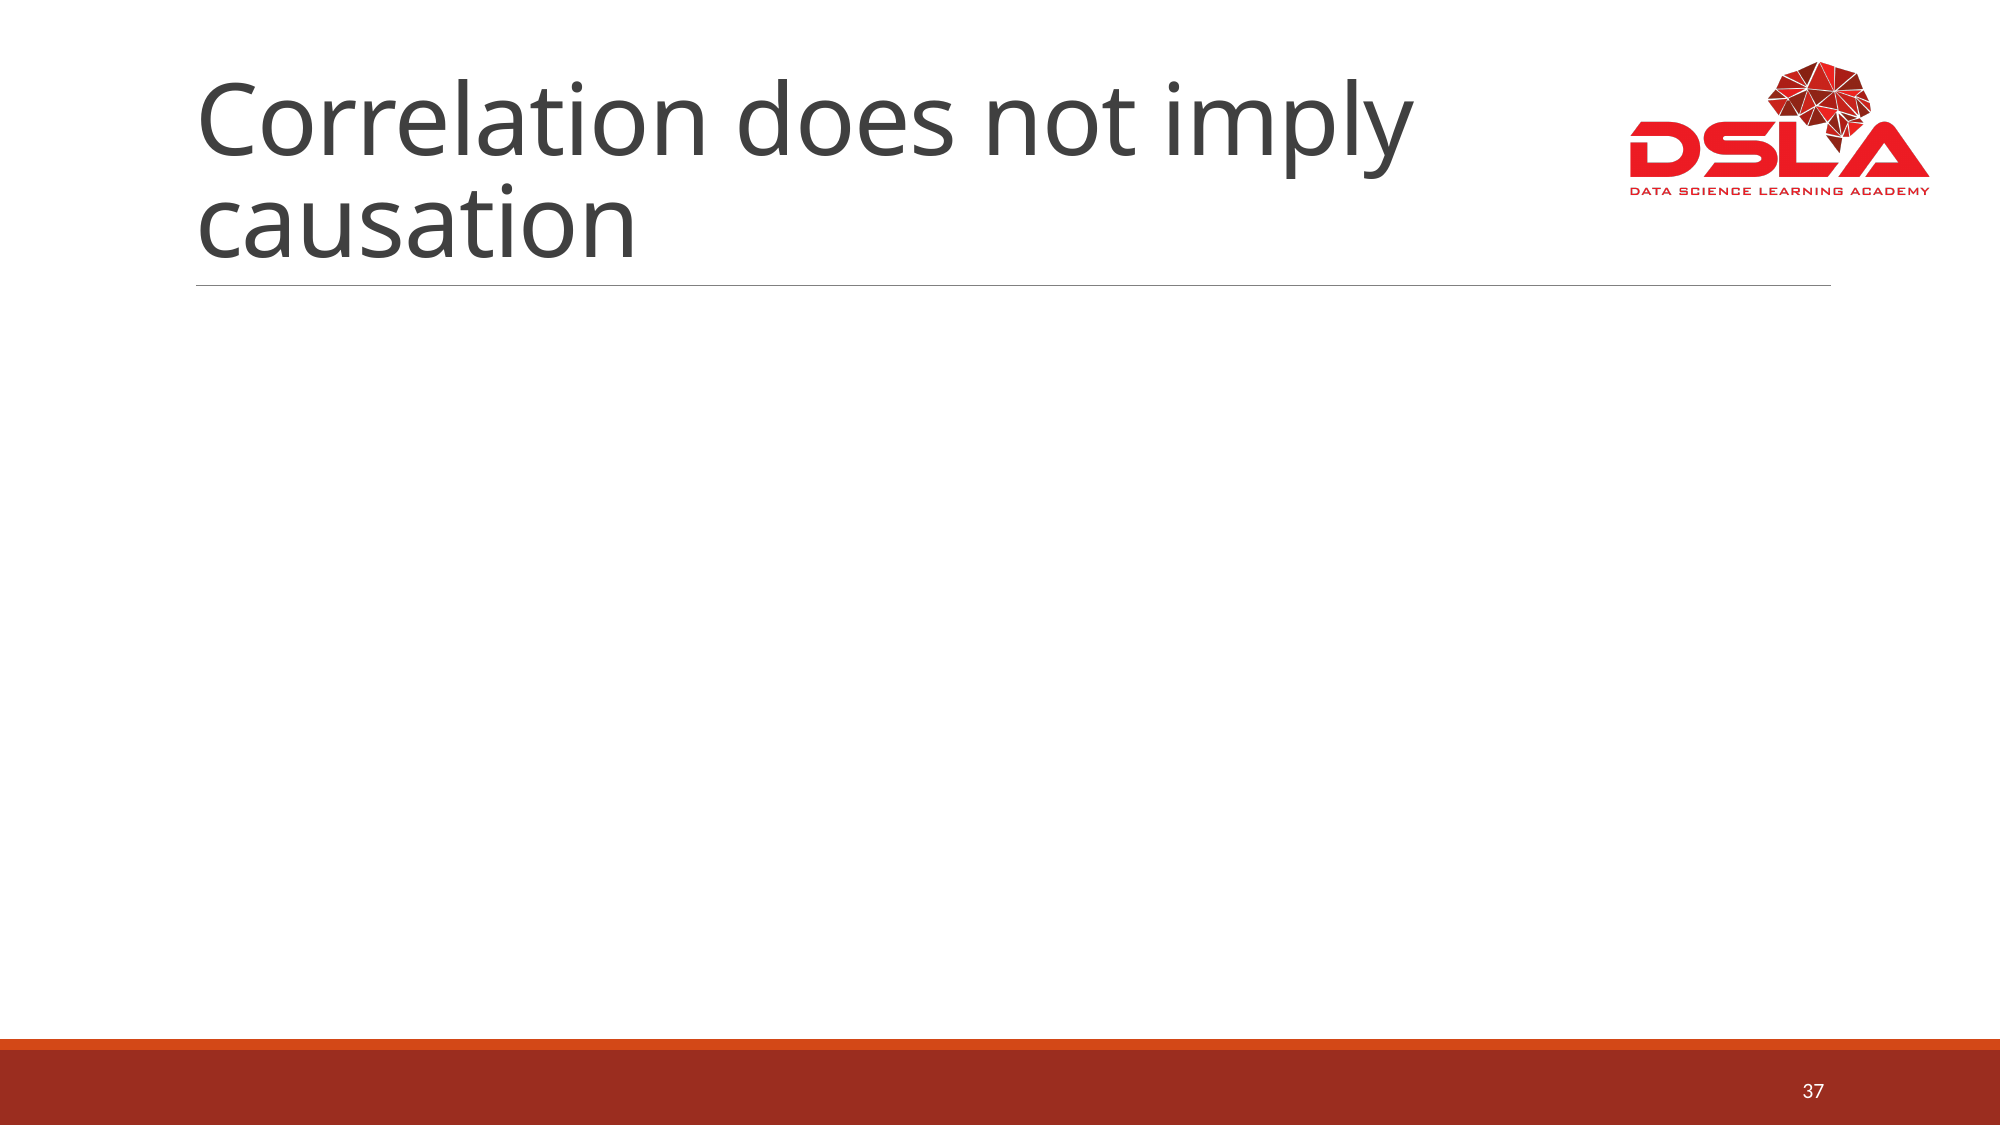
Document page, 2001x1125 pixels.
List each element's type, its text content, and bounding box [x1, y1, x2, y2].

title Correlation does not imply causation [180, 47, 1830, 285]
slide_number 37 [1624, 1059, 1840, 1120]
picture [1605, 16, 1973, 242]
